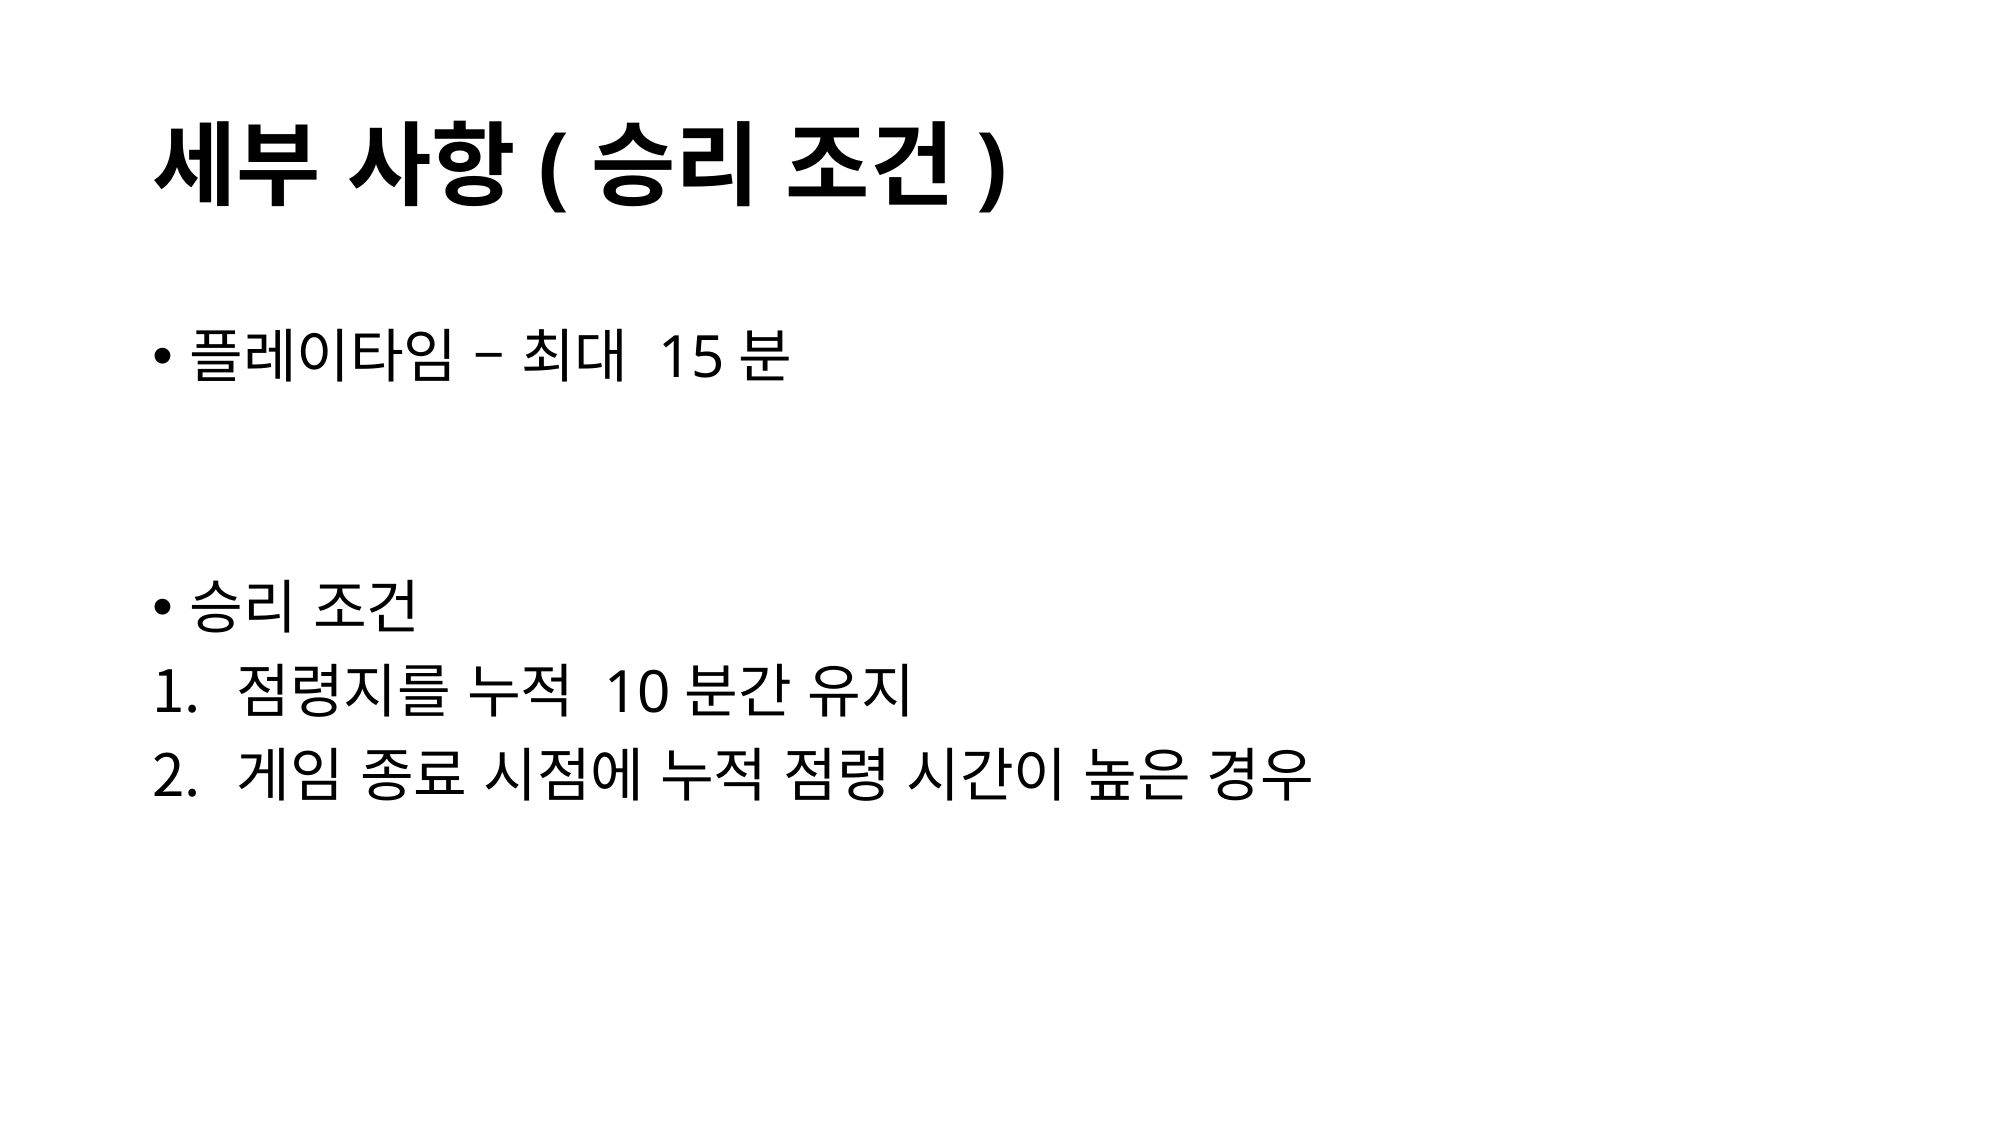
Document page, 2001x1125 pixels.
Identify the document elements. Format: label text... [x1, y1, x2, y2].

title 세부 사항(승리 조건) [137, 59, 1863, 278]
list 플레이타임 – 최대 15분 승리 조건 점령지를 누적 10분간 유지 게임 종료 시점에 누적 점령 시간이 높은 경우 [137, 320, 1863, 1014]
